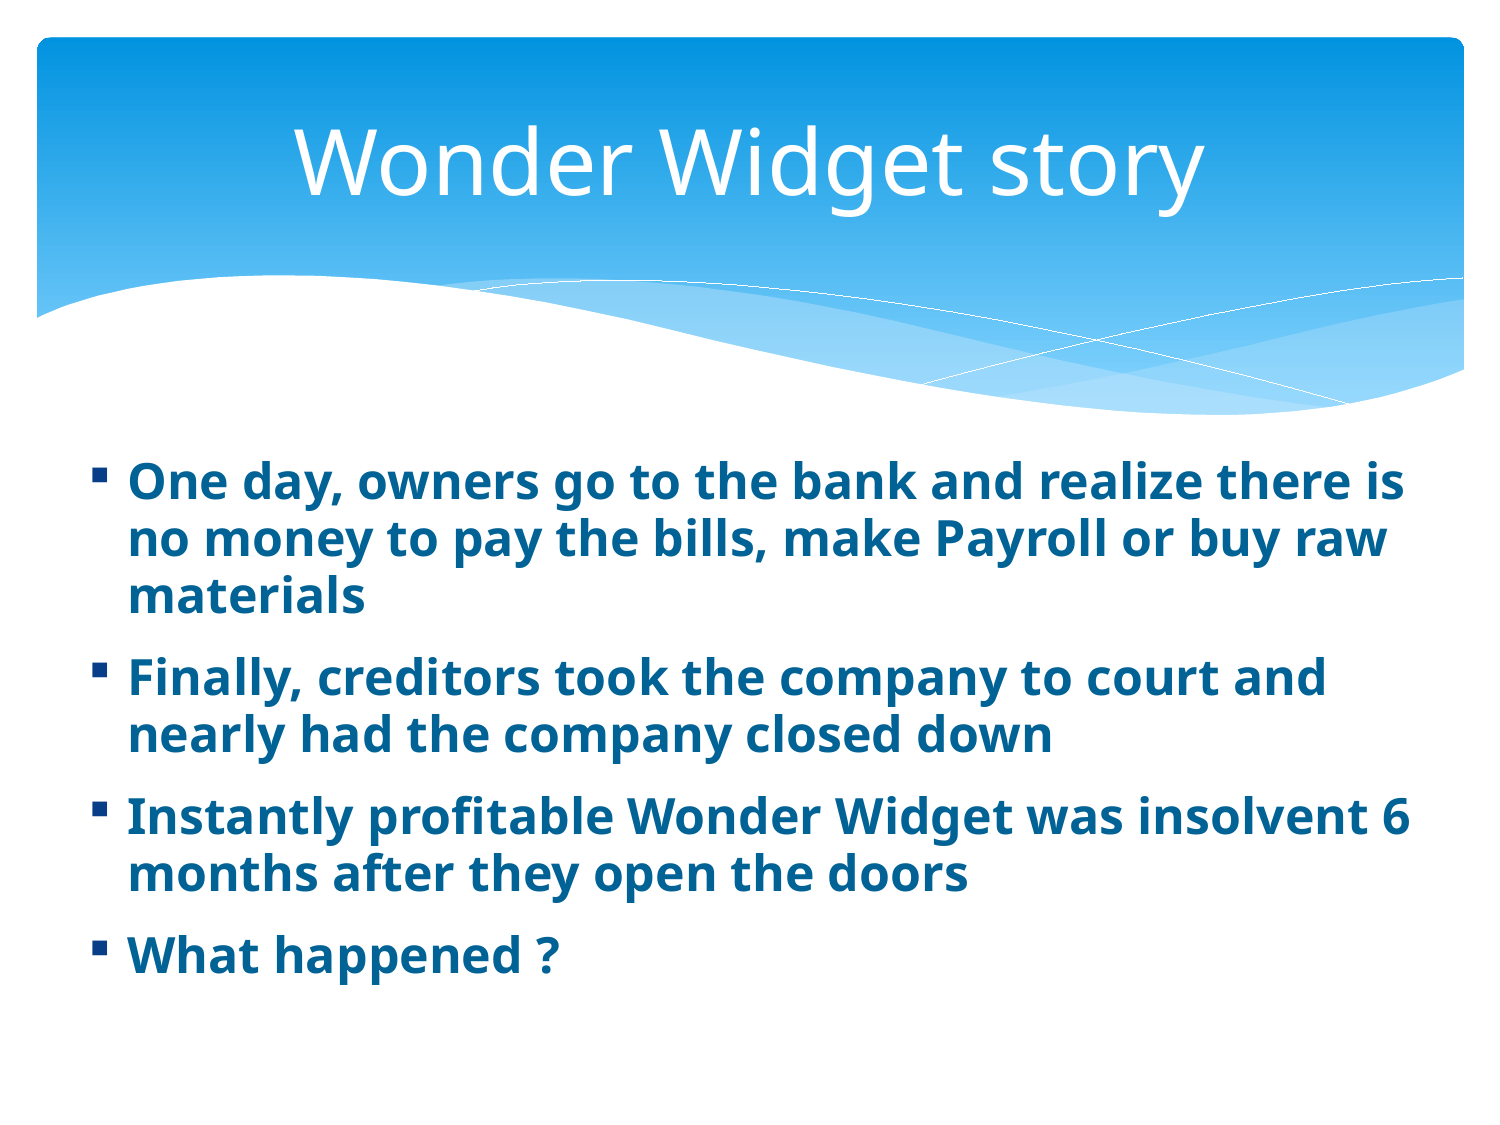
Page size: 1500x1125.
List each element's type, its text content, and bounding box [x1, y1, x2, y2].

title Wonder Widget story [75, 55, 1425, 261]
text_box One day, owners go to the bank and realize there is no money to pay the bills, make Payroll or buy raw materials Finally, creditors took the company to court and nearly had the company closed down Instantly profitable Wonder Widget was insolvent 6 months after they open the doors What happened ? [74, 263, 1446, 935]
